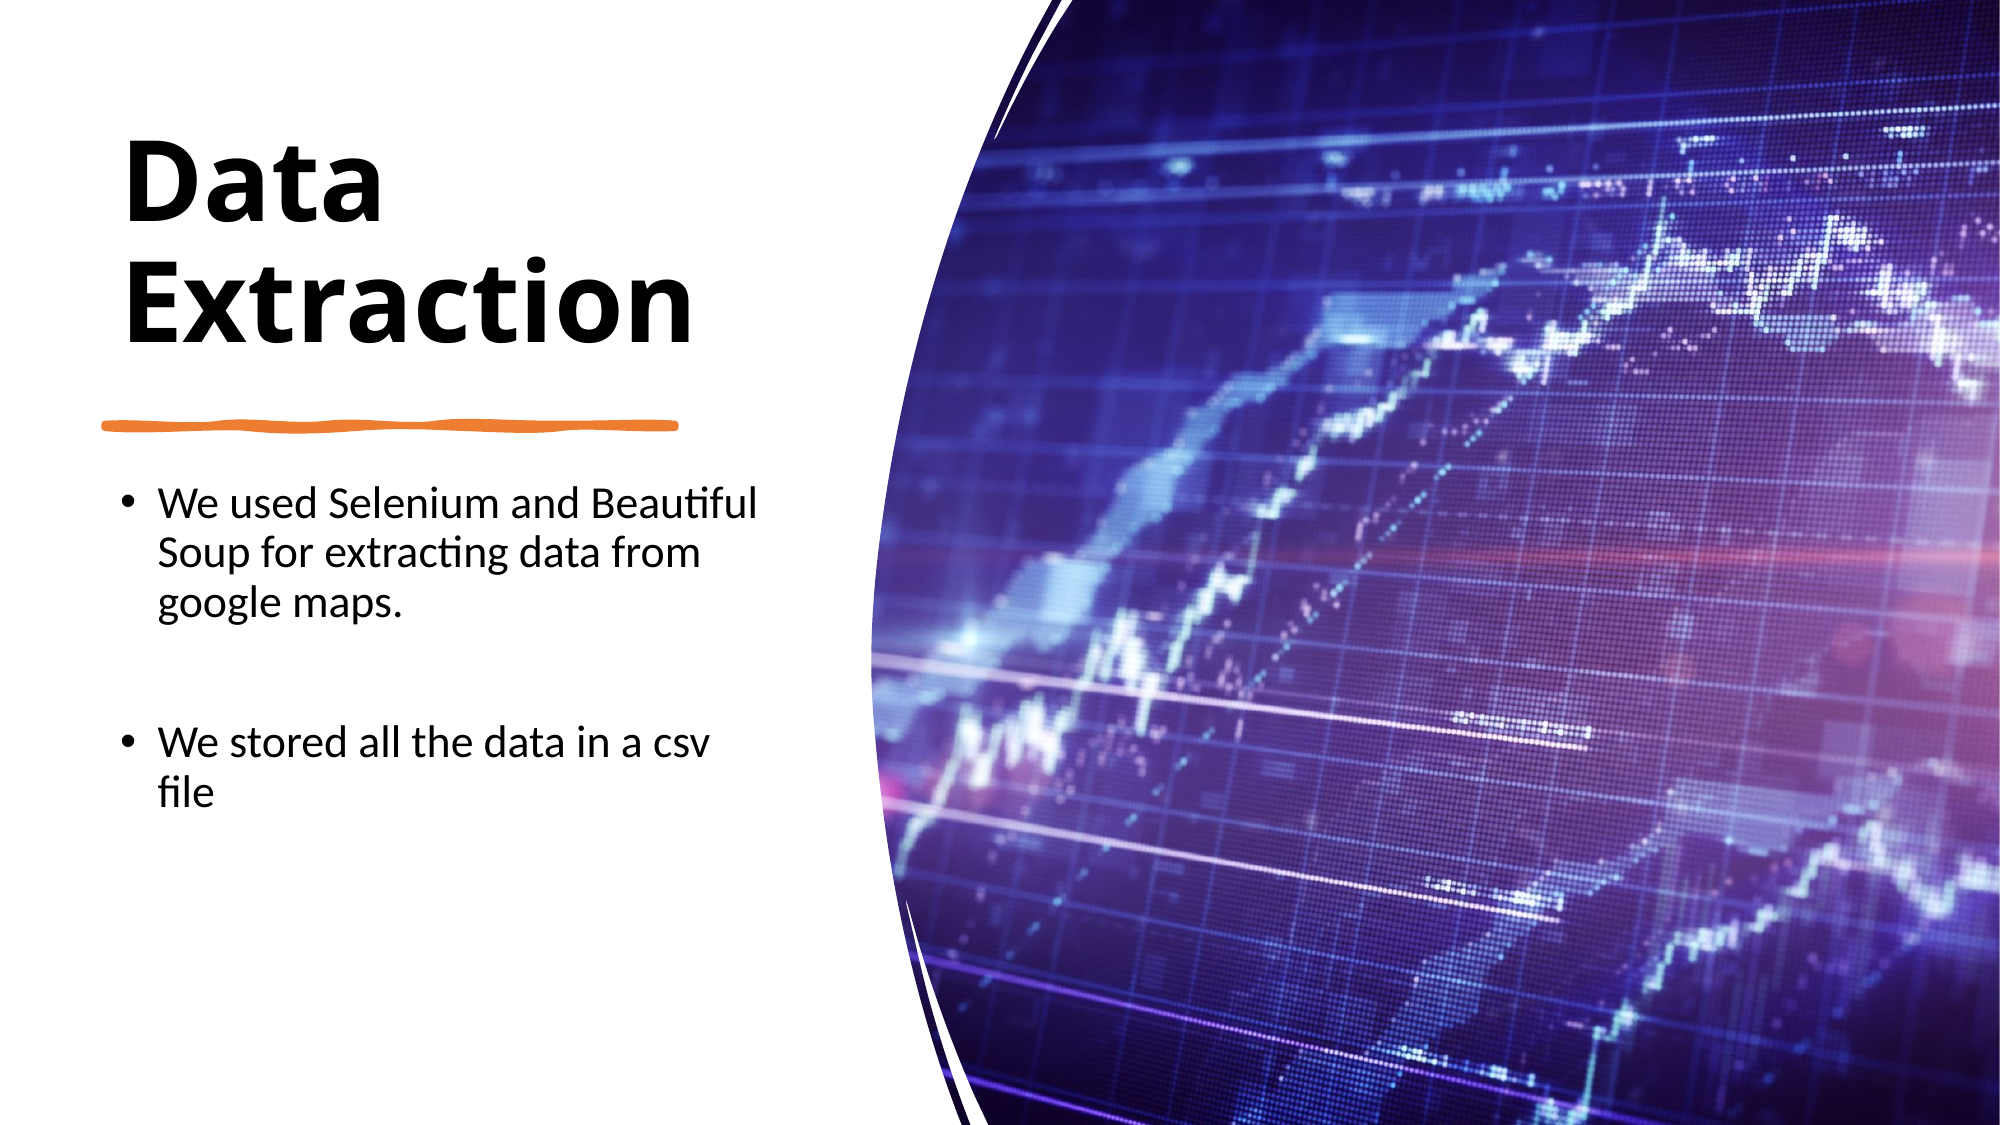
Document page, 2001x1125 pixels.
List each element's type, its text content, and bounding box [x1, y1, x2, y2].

list We used Selenium and Beautiful Soup for extracting data from google maps. We stored all the data in a csv file [105, 471, 802, 1016]
picture [871, 0, 2000, 1125]
text_box [0, 0, 871, 1125]
title Data Extraction [105, 53, 822, 375]
text_box [103, 421, 676, 431]
